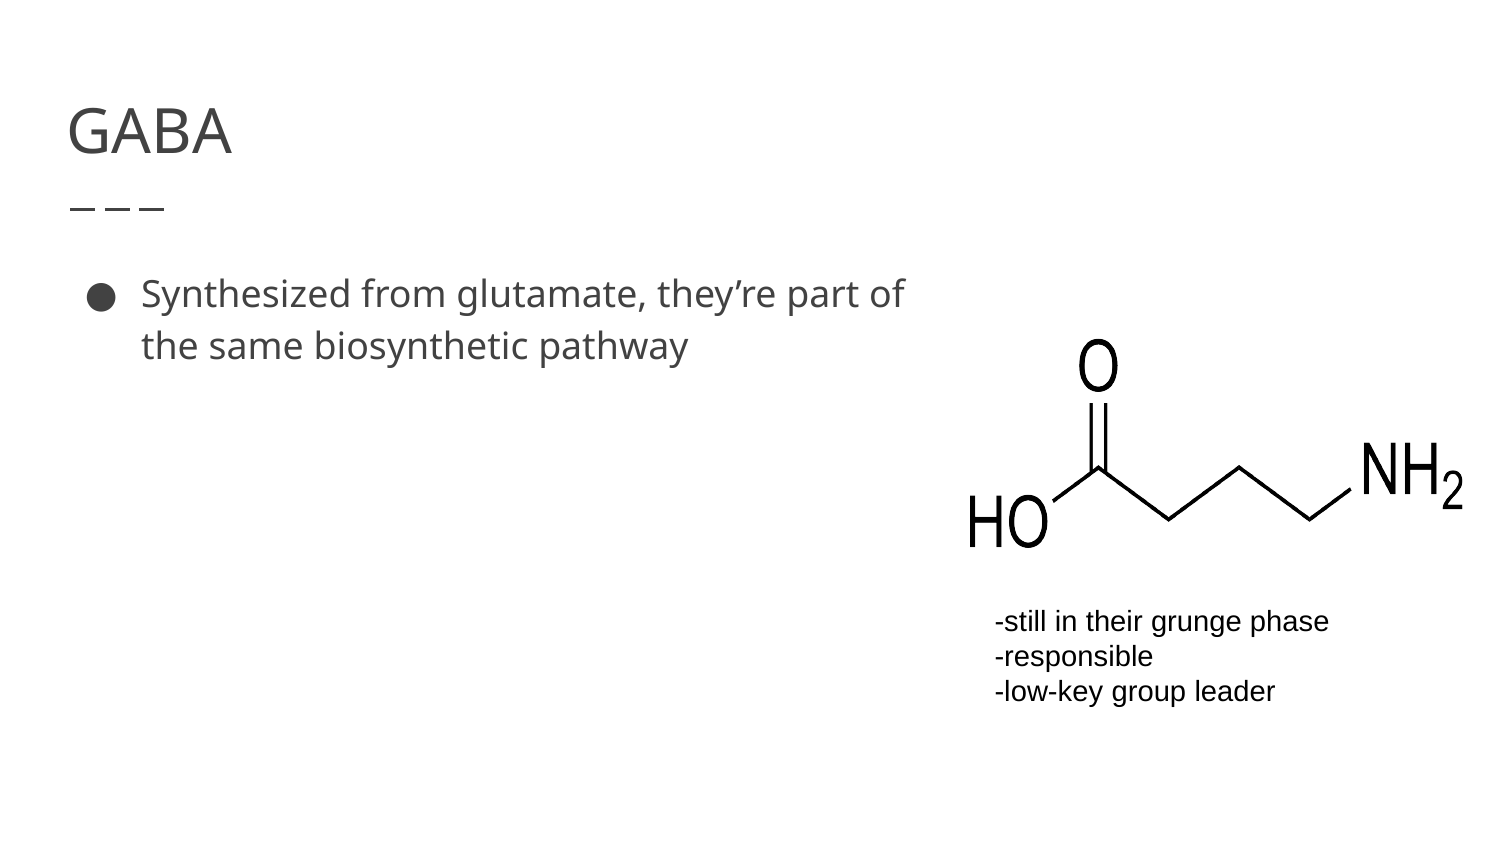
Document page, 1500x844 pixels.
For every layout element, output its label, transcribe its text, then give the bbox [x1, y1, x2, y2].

title GABA [51, 61, 1449, 182]
picture [962, 334, 1468, 550]
list Synthesized from glutamate, they’re part of the same biosynthetic pathway [51, 248, 922, 808]
text_box -still in their grunge phase -responsible -low-key group leader [979, 587, 1449, 796]
